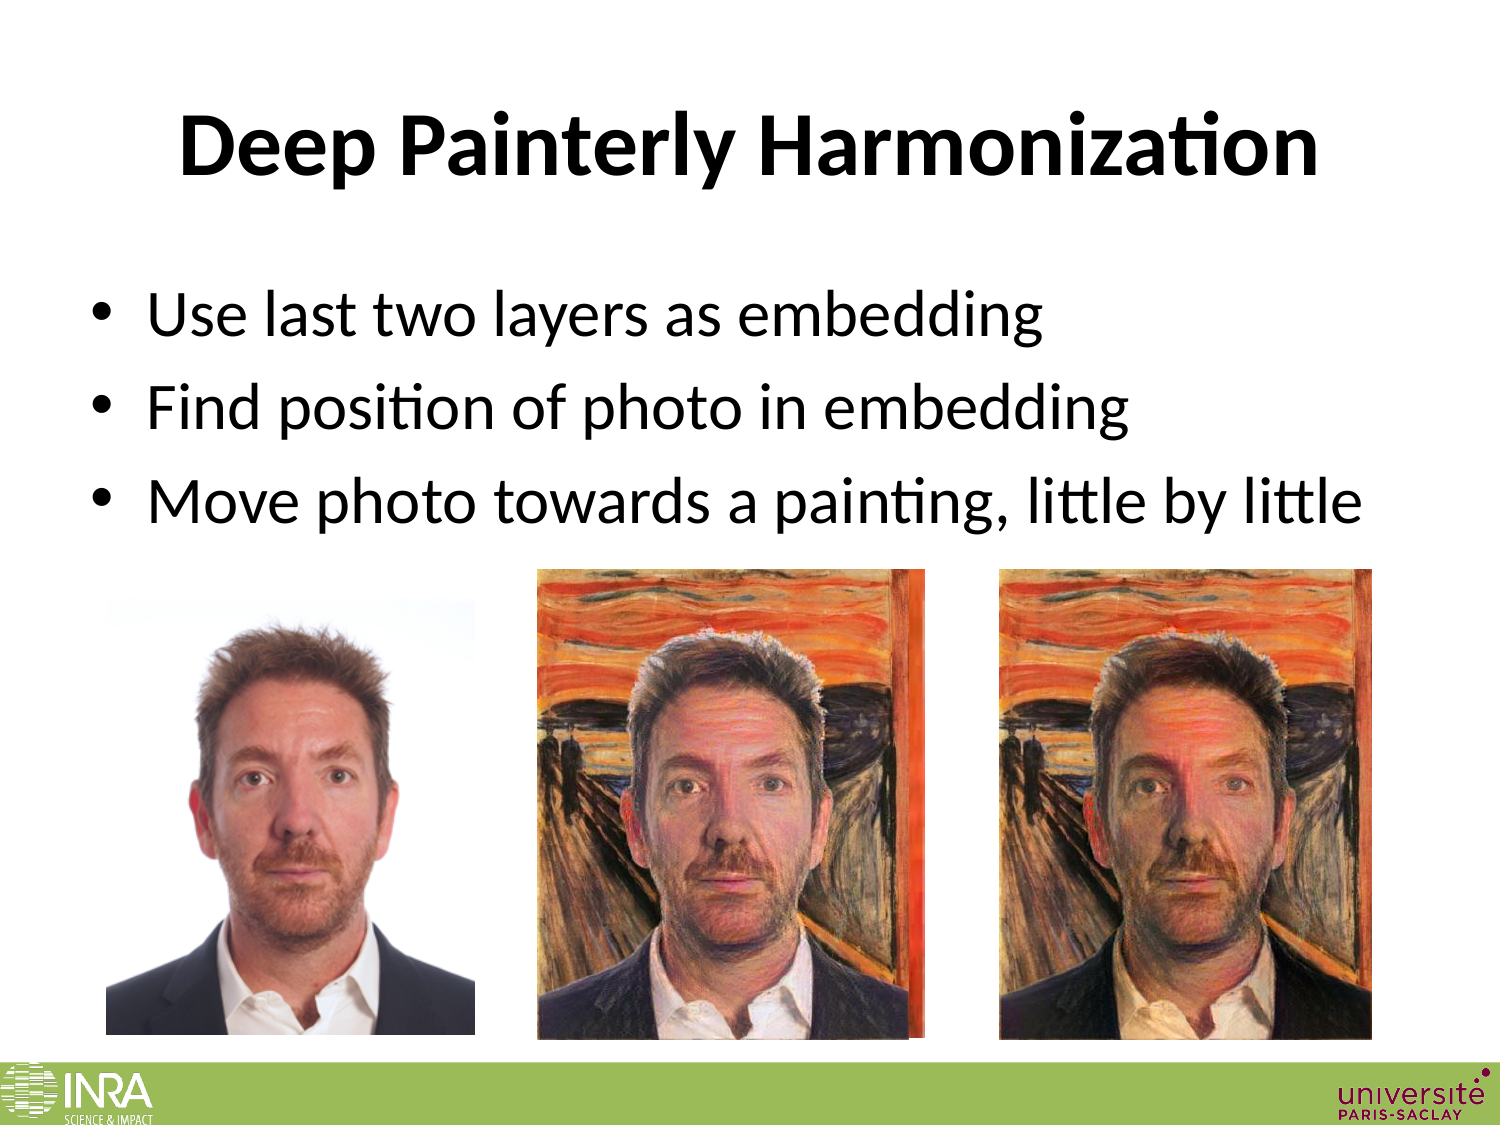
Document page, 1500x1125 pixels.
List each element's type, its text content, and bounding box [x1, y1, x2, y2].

title Deep Painterly Harmonization [75, 45, 1425, 233]
list Use last two layers as embedding Find position of photo in embedding Move photo towards a painting, little by little [75, 262, 1425, 1005]
picture [999, 569, 1372, 1040]
picture [1339, 1068, 1490, 1120]
picture [0, 1062, 153, 1125]
picture [105, 599, 476, 1036]
picture [537, 569, 926, 1040]
